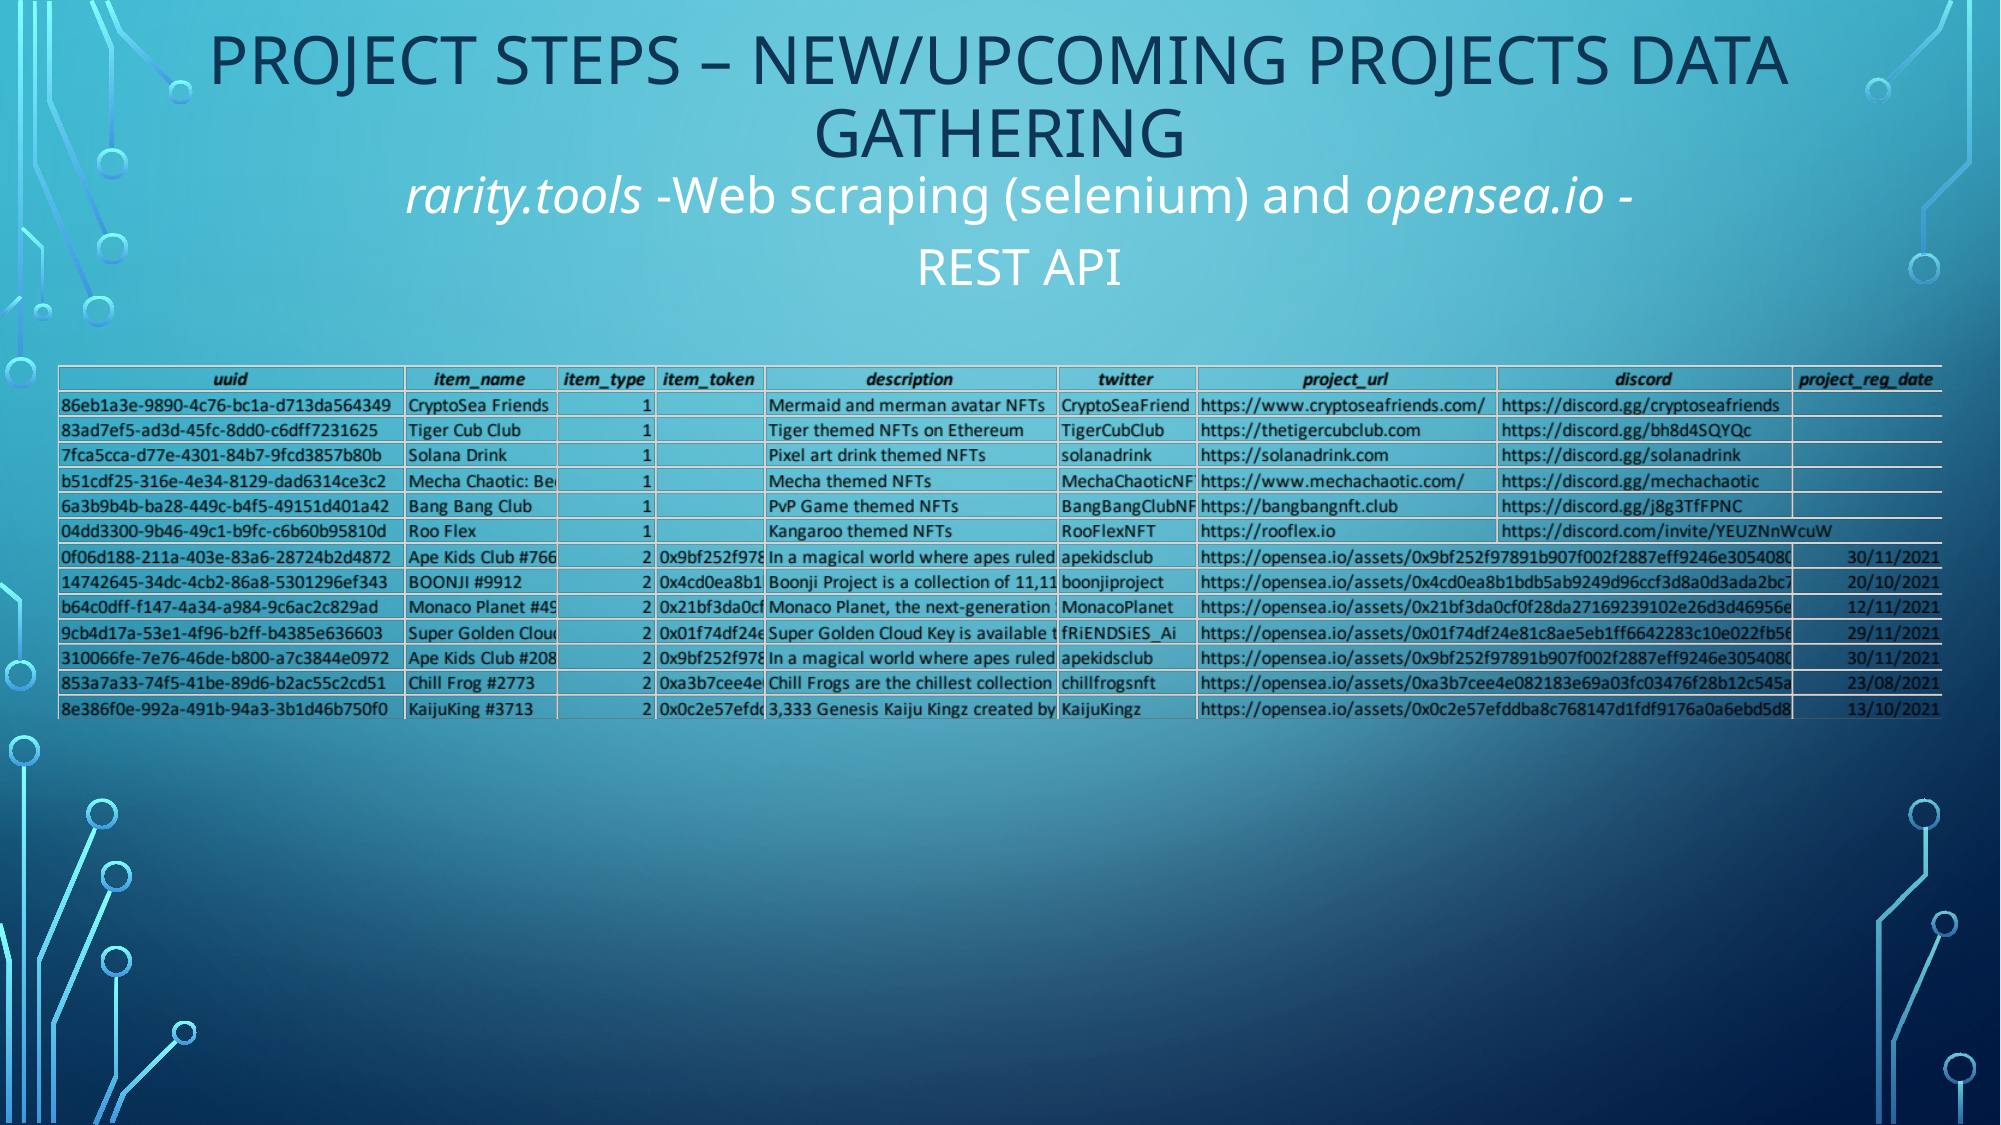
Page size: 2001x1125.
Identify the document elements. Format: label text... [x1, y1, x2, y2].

list rarity.tools -Web scraping (selenium) and opensea.io - REST API [374, 143, 1665, 235]
title project Steps – new/upcoming projects data gathering [0, 10, 2000, 189]
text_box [57, 365, 1943, 719]
